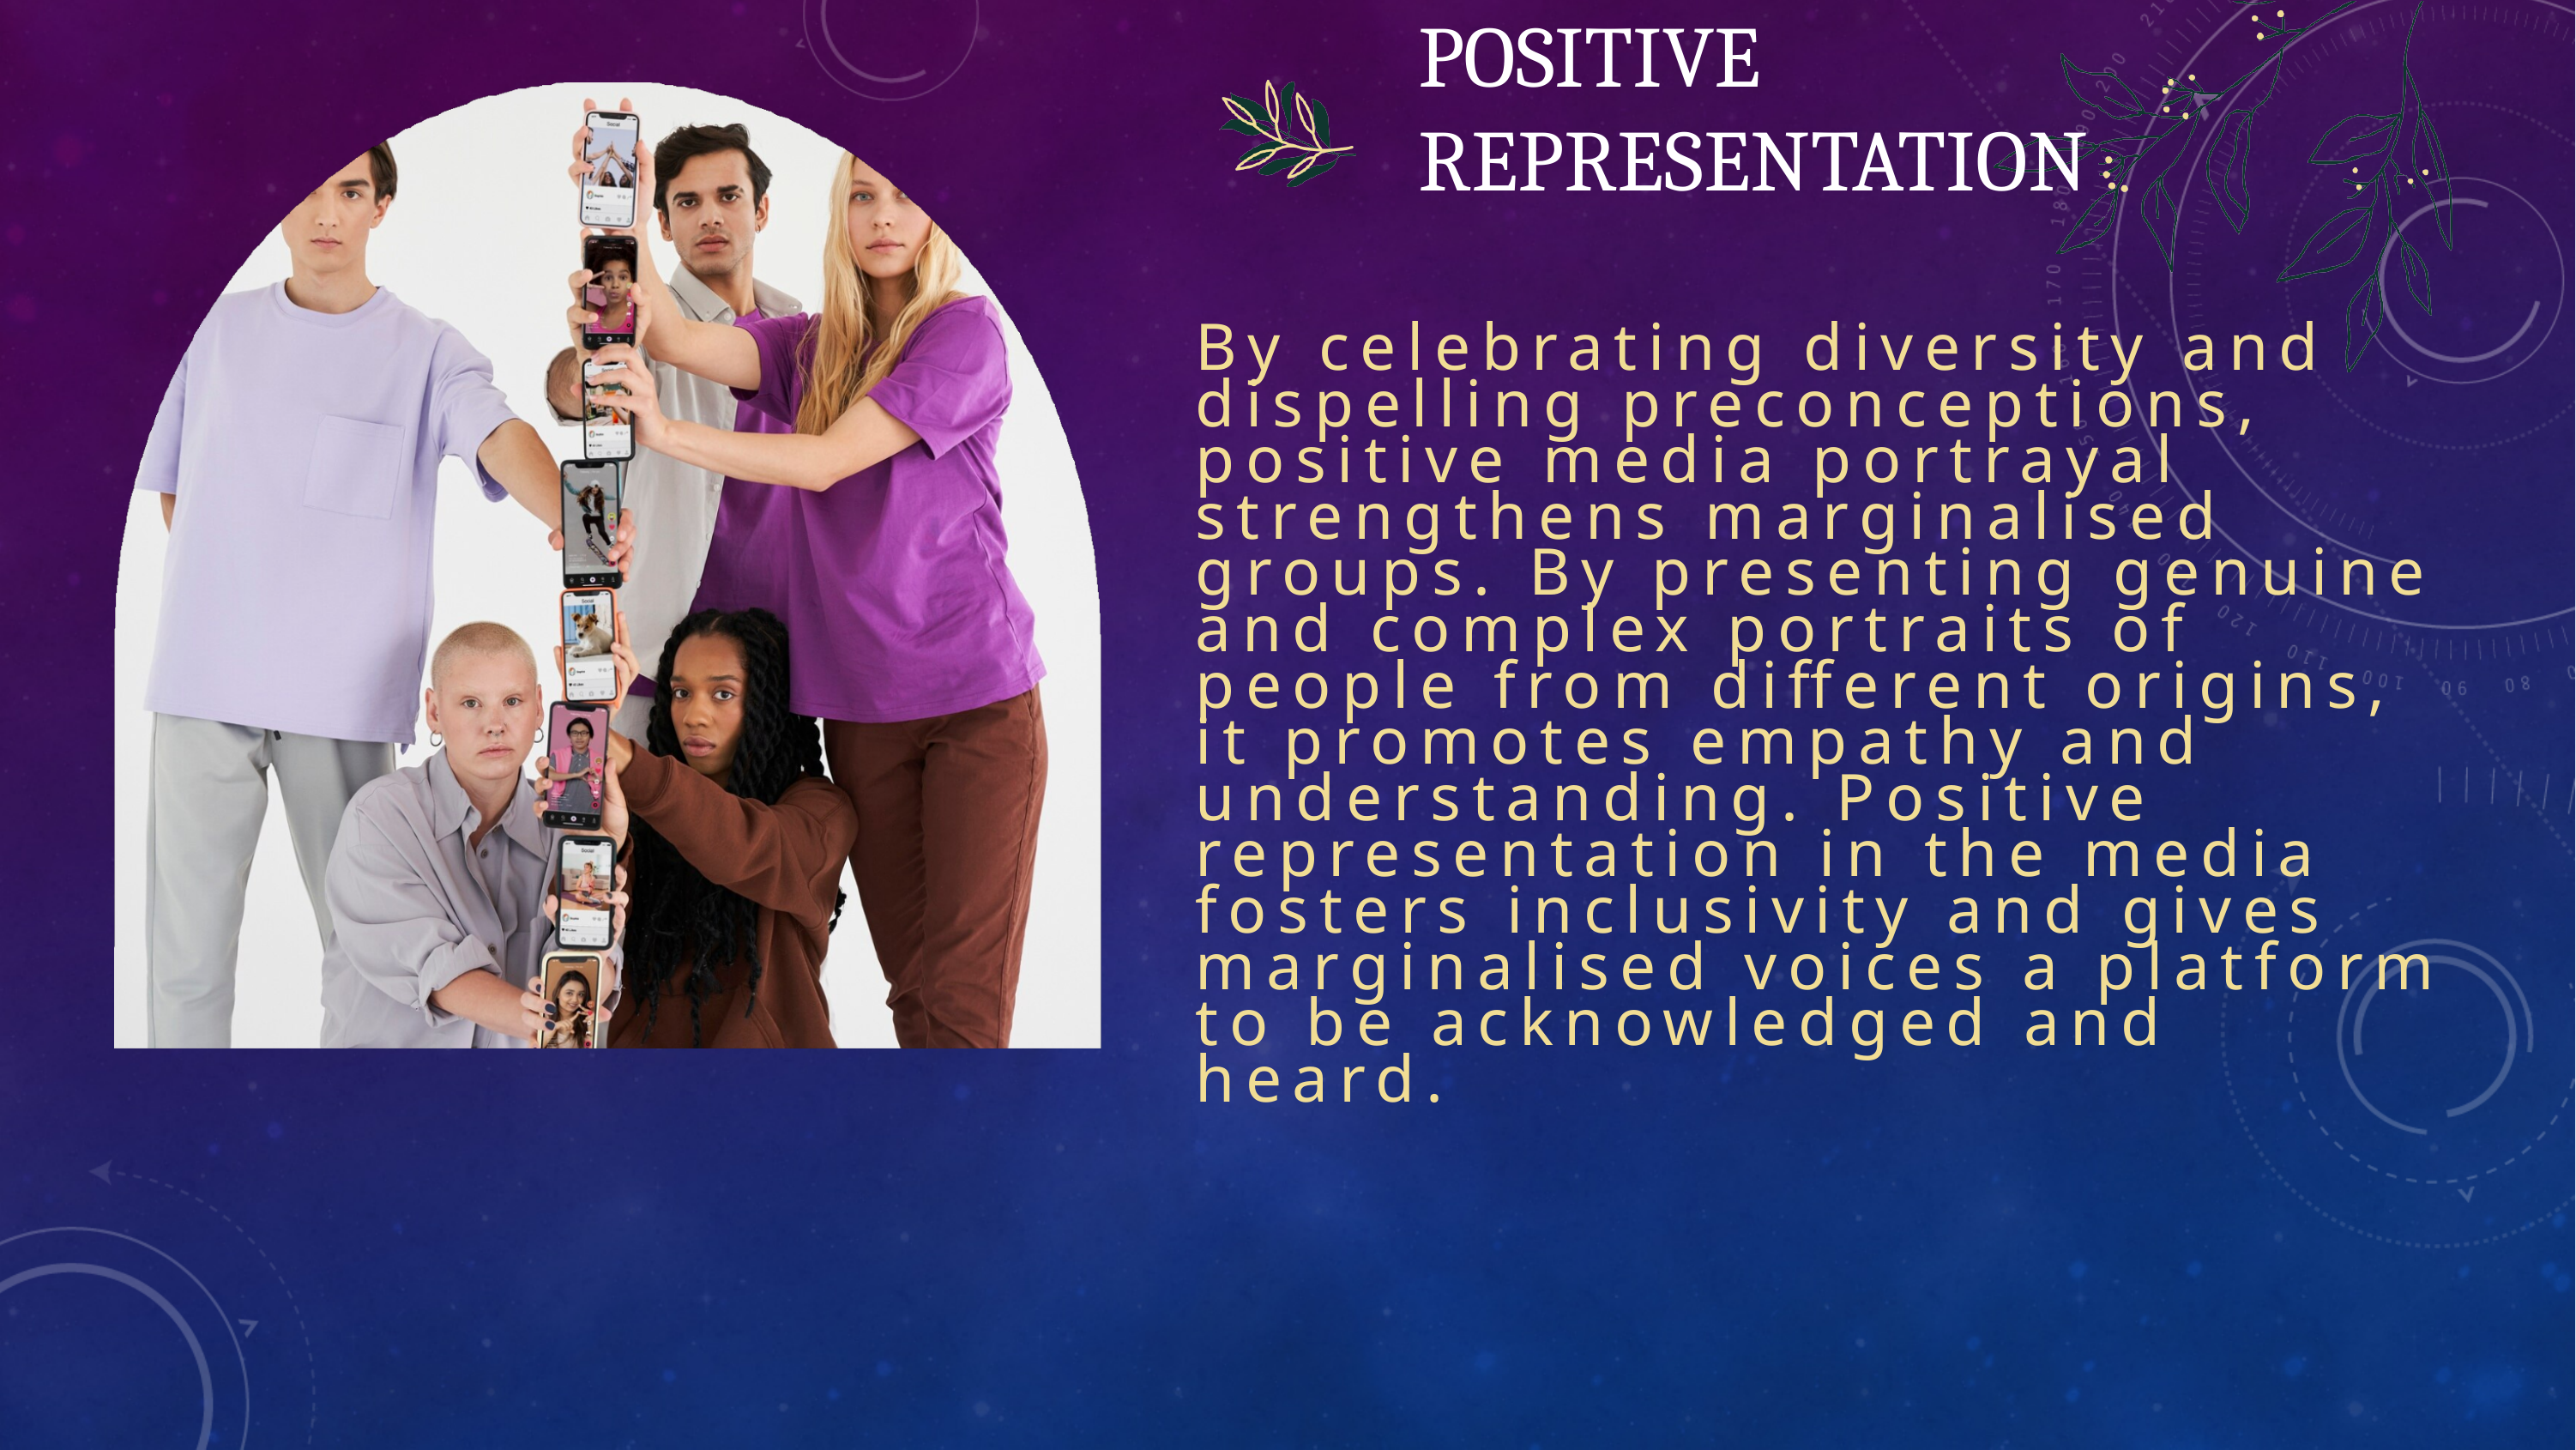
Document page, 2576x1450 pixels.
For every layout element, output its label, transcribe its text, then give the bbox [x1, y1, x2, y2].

picture [0, 0, 2576, 1450]
text_box By celebrating diversity and dispelling preconceptions, positive media portrayal strengthens marginalised groups. By presenting genuine and complex portraits of people from different origins, it promotes empathy and understanding. Positive representation in the media fosters inclusivity and gives marginalised voices a platform to be acknowledged and heard. [1193, 313, 2452, 1171]
title Positive Representation [1416, 0, 2386, 226]
